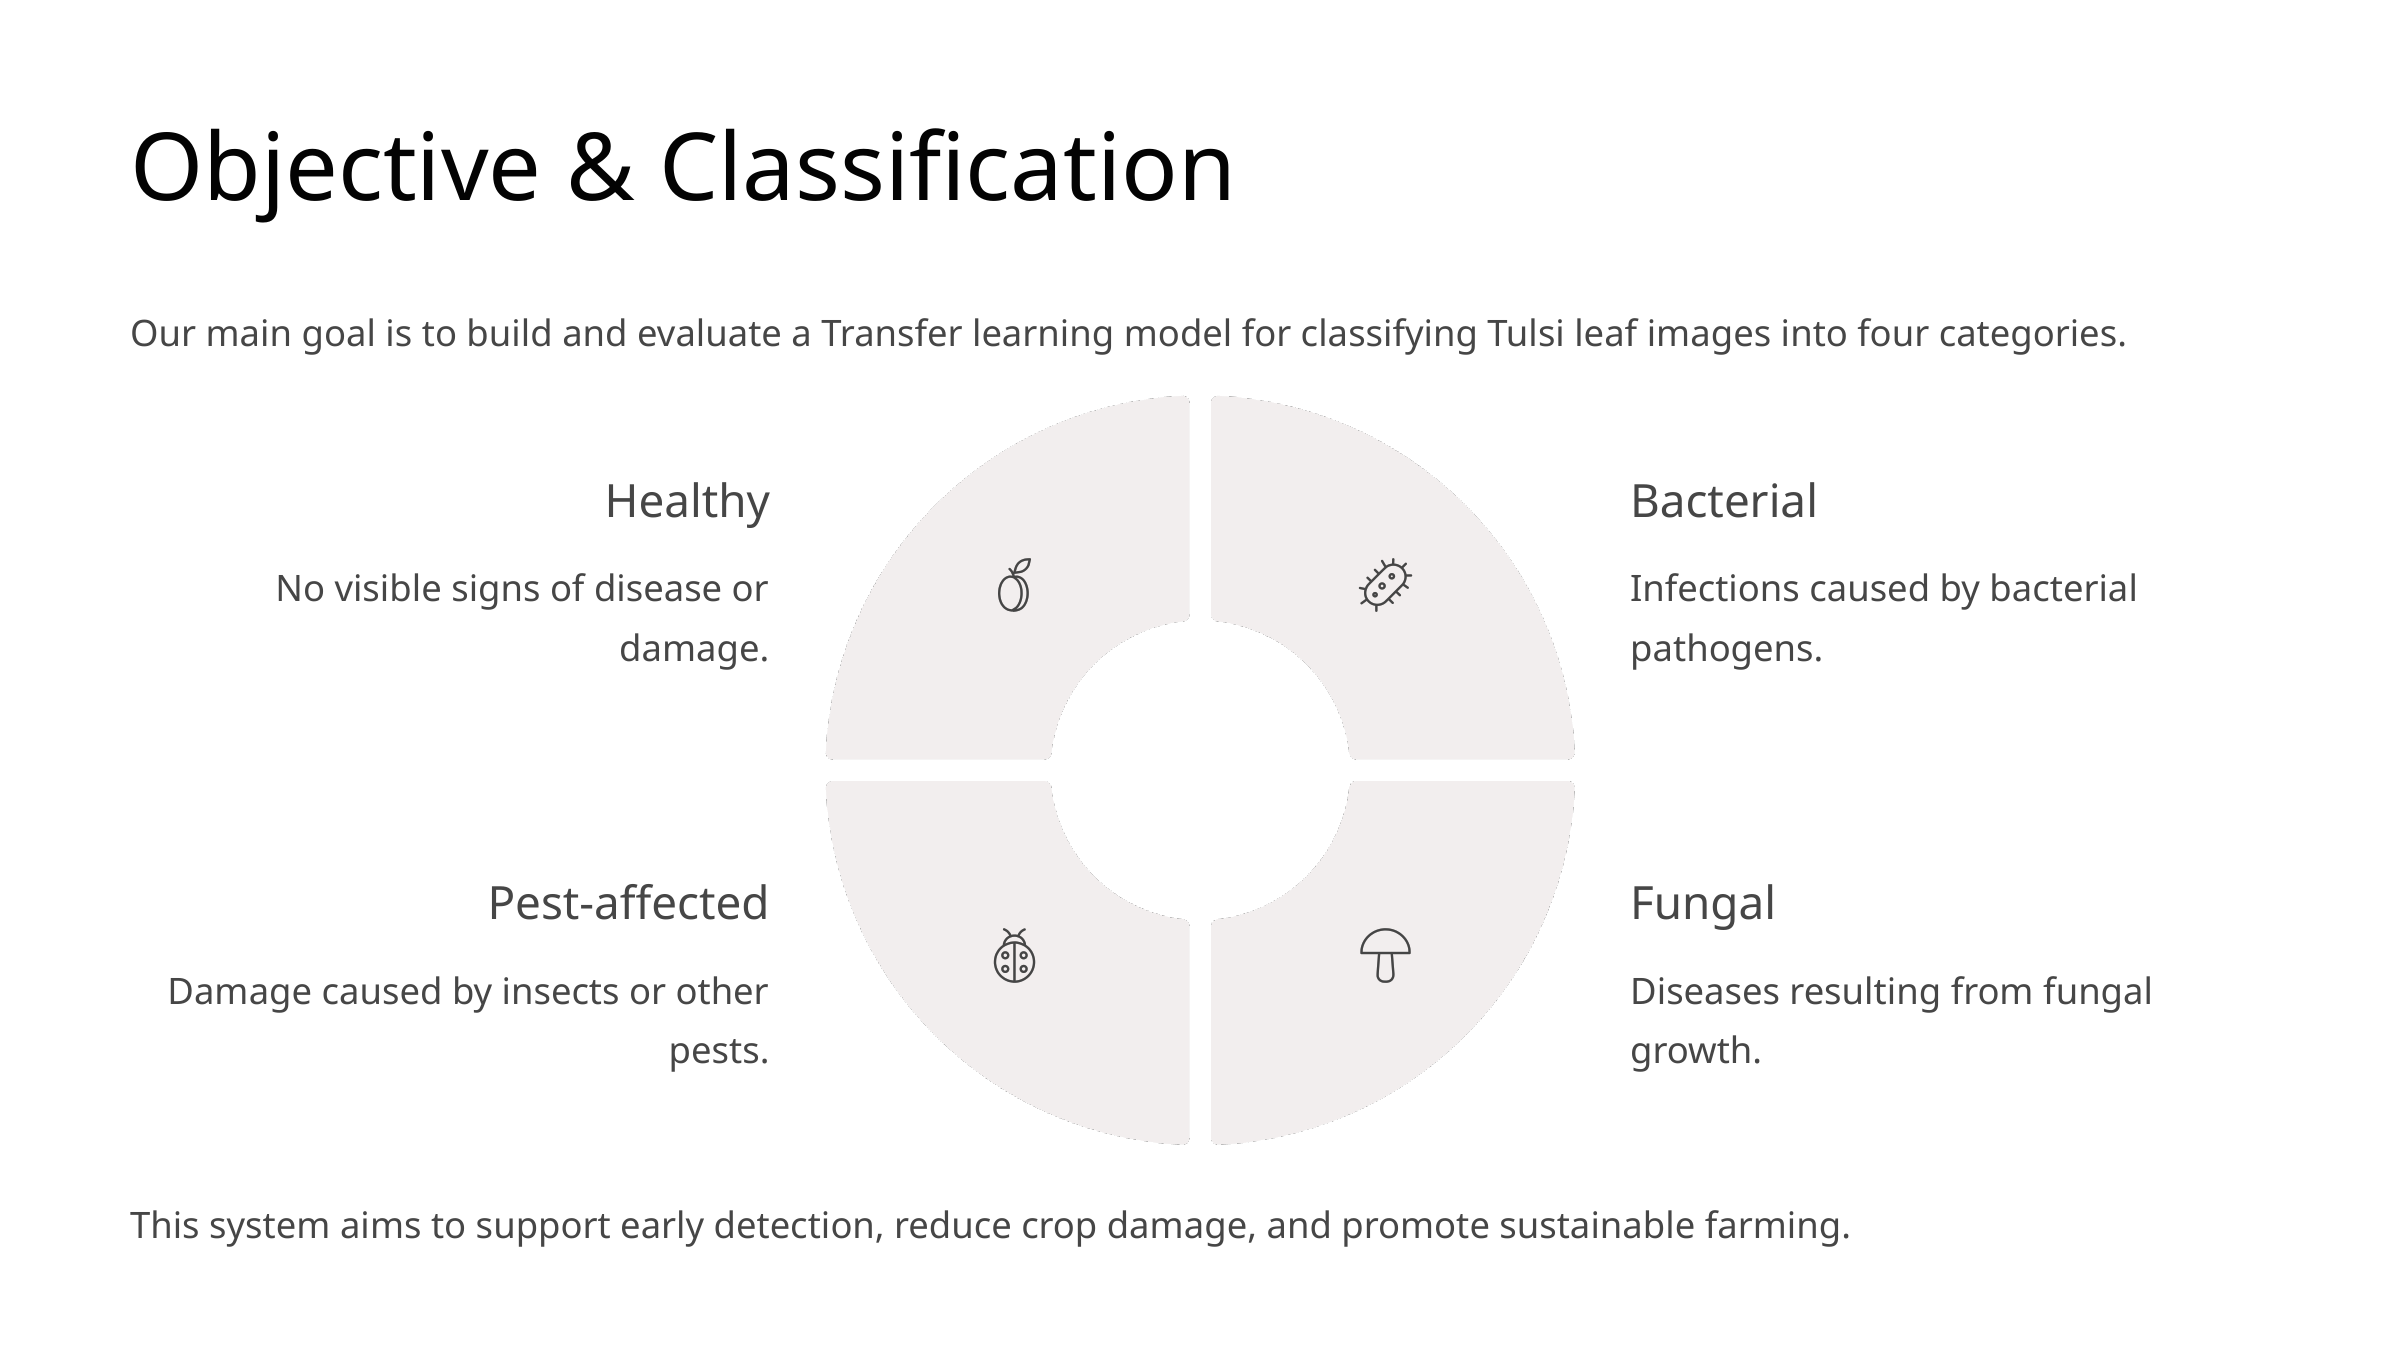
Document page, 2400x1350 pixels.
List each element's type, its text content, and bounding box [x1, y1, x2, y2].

text_box Bacterial [1630, 469, 2096, 528]
text_box Healthy [304, 469, 770, 528]
text_box This system aims to support early detection, reduce crop damage, and promote sustainable farming. [130, 1186, 2270, 1247]
text_box Damage caused by insects or other pests. [130, 952, 770, 1072]
picture [825, 395, 1575, 1145]
text_box Pest-affected [304, 871, 770, 930]
text_box Fungal [1630, 871, 2096, 930]
text_box No visible signs of disease or damage. [130, 549, 770, 669]
text_box Objective & Classification [130, 103, 1637, 221]
text_box Diseases resulting from fungal growth. [1630, 952, 2270, 1072]
text_box Our main goal is to build and evaluate a Transfer learning model for classifying Tulsi leaf images into four categories. [130, 294, 2270, 354]
text_box Infections caused by bacterial pathogens. [1630, 549, 2270, 669]
